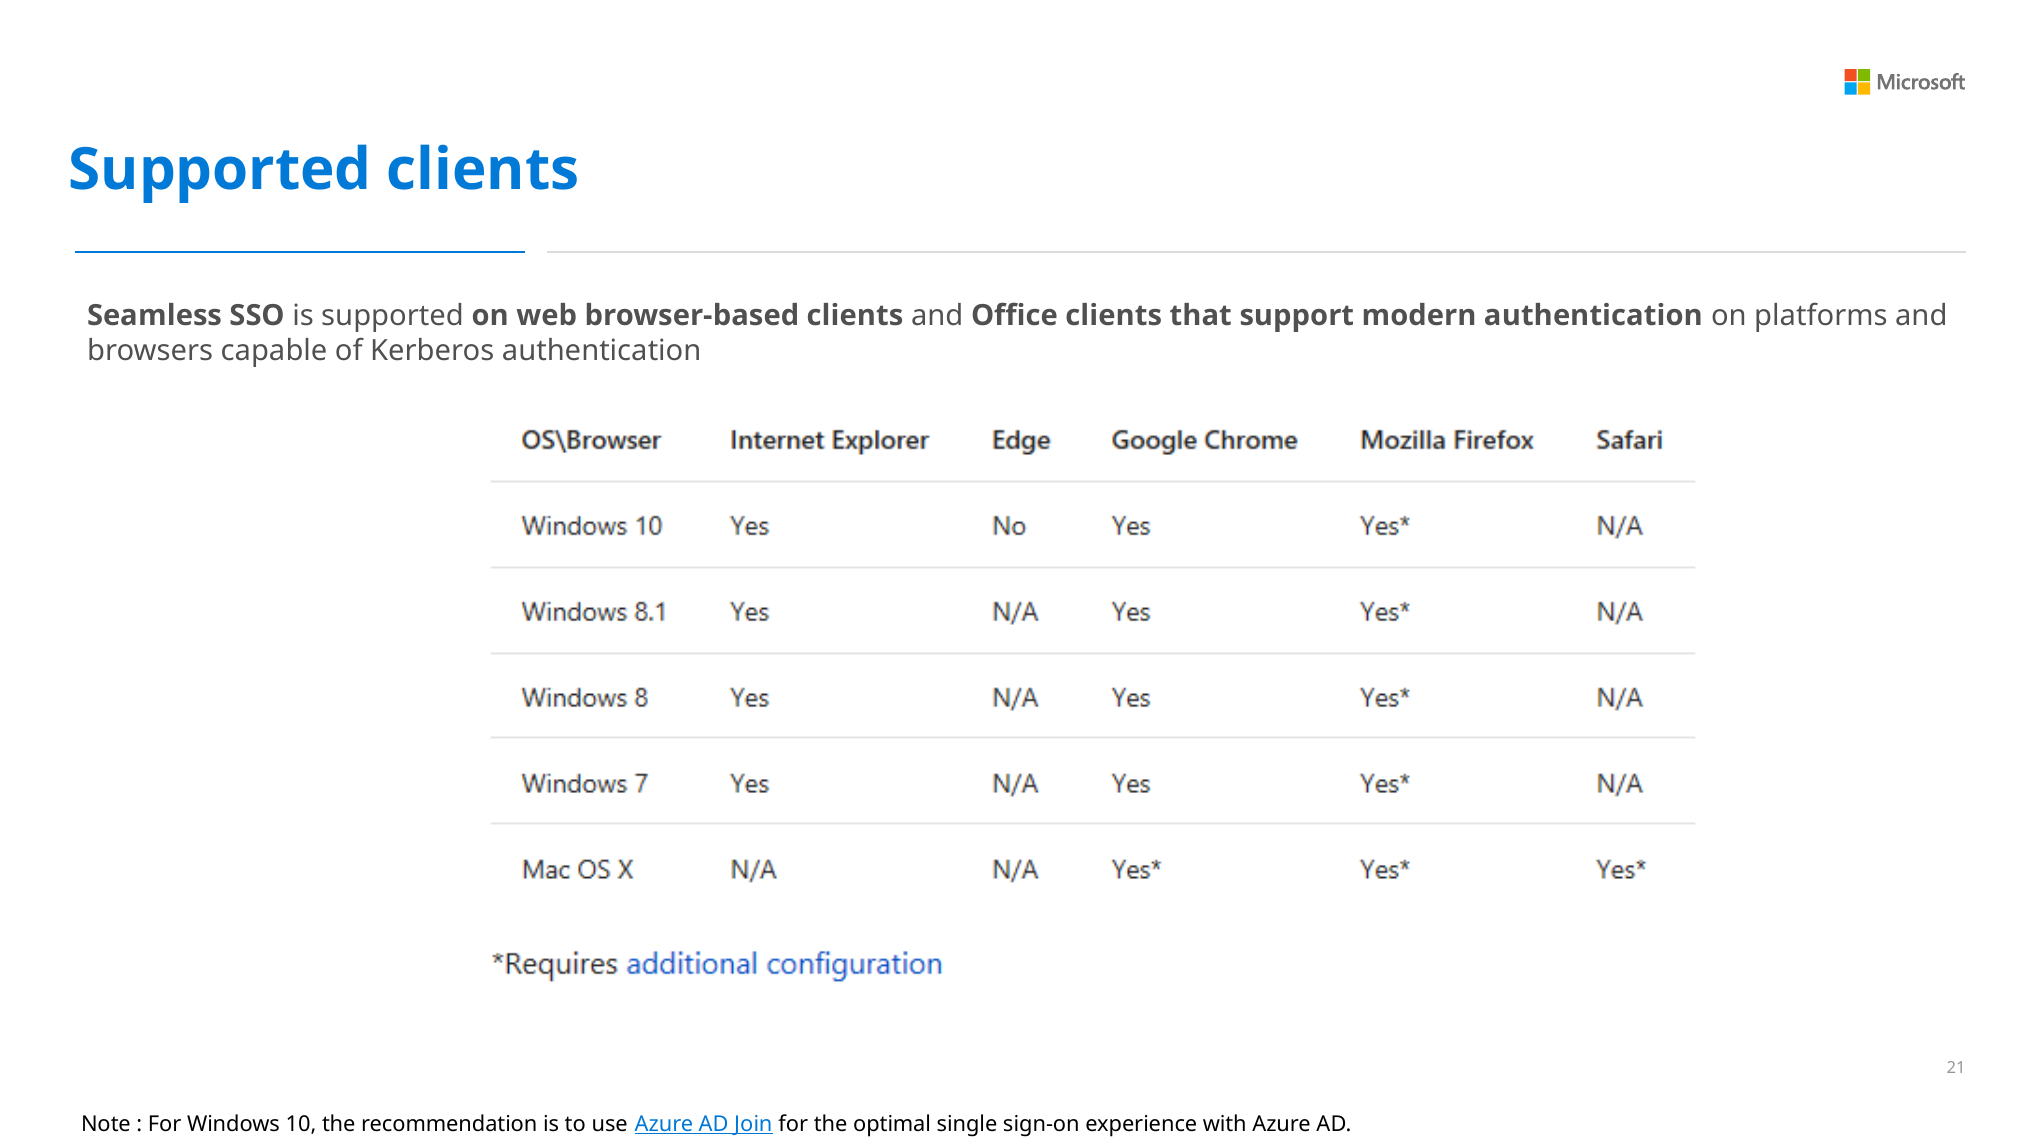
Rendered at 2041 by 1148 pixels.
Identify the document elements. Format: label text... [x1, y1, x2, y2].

list Supported clients [45, 120, 1968, 200]
text_box Seamless SSO is supported on web browser-based clients and Office clients that support modern authentication on platforms and browsers capable of Kerberos authentication [72, 288, 1966, 374]
picture [479, 397, 1705, 992]
slide_number 20 [1904, 1058, 1966, 1077]
text_box Note : For Windows 10, the recommendation is to use Azure AD Join for the optimal single sign-on experience with Azure AD. [66, 1101, 1656, 1147]
